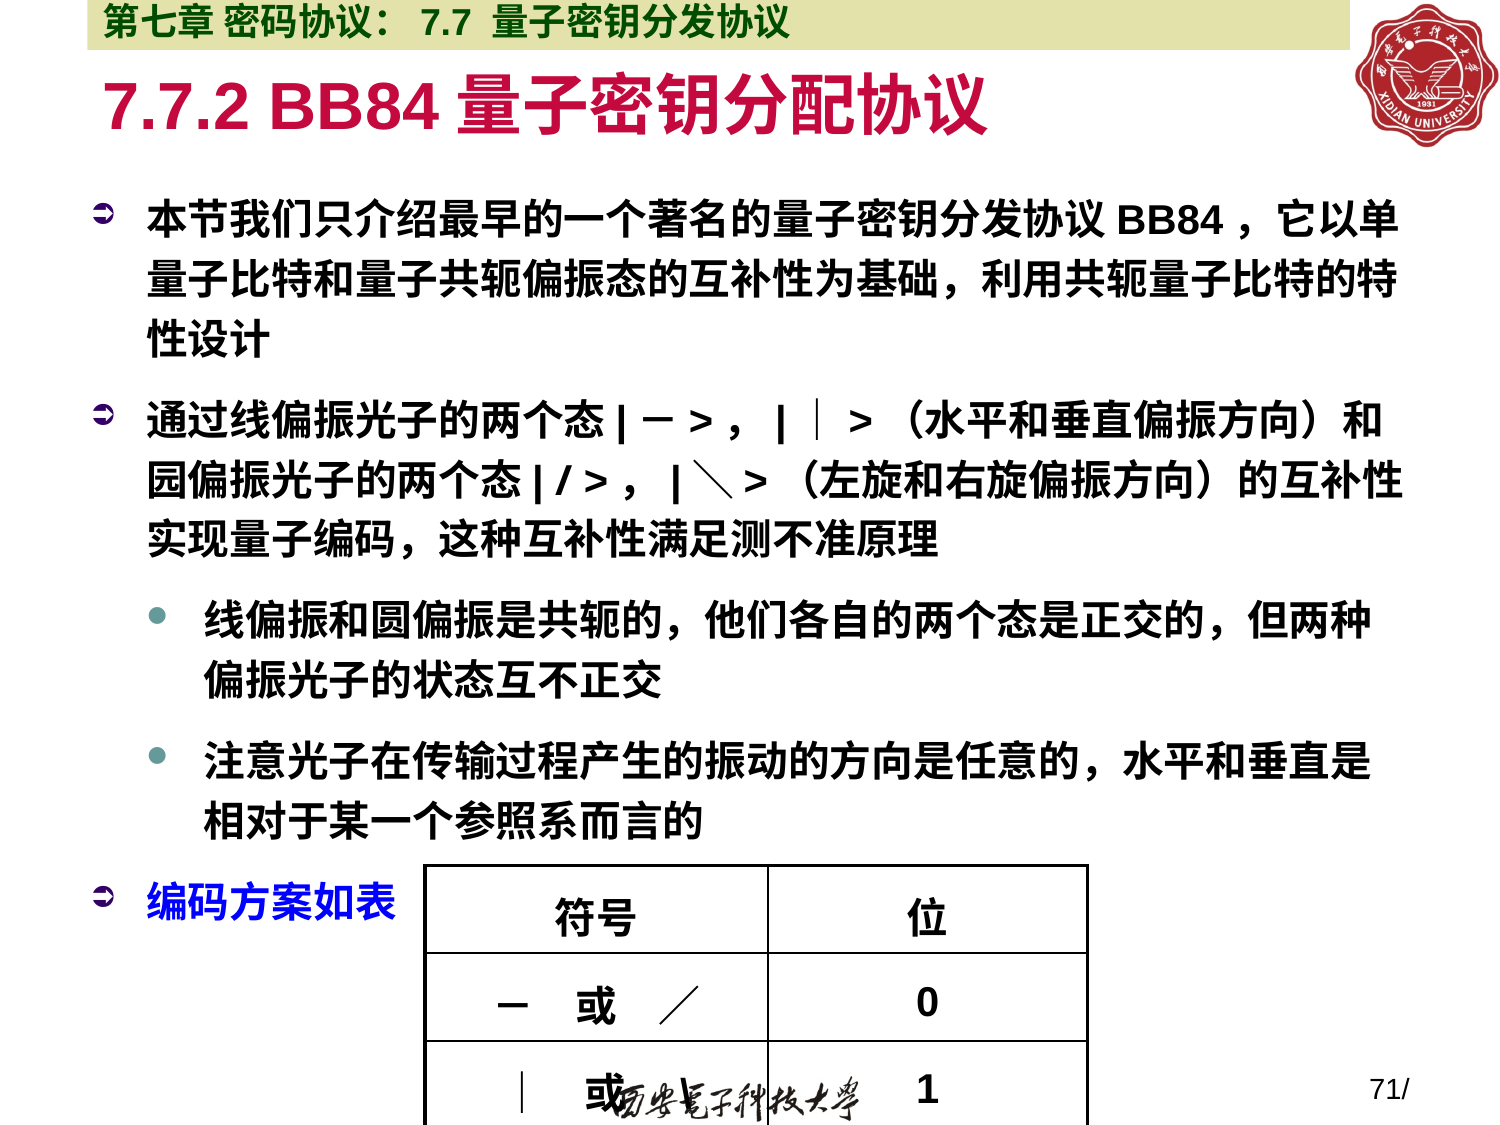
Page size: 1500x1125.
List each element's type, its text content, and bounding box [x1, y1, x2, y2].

table_cell － 或 ∕ [427, 954, 767, 1040]
slide_number 71/ [1089, 1062, 1426, 1113]
text_box 第七章 密码协议：7.7 量子密钥分发协议 [87, 0, 1350, 50]
list 本节我们只介绍最早的一个著名的量子密钥分发协议BB84，它以单量子比特和量子共轭偏振态的互补性为基础，利用共轭量子比特的特性设计 通过线偏振光子的两个态|－>，|｜>（水平和垂直偏振方向）和园偏振光子的两个态| / >，|＼>（左旋和右旋偏振方向）的互补性实现量子编码，这种互补性满足测不准原理 线偏振和圆偏振是共轭的，他们各自的两个态是正交的，但两种偏振光子的状态互不正交 注意光子在传输过程产生的振动的方向是任意的，水平和垂直是相对于某一个参照系而言的 编码方案如表 [74, 174, 1426, 1063]
table_cell ｜ 或 \ [427, 1042, 767, 1125]
table_header 位 [769, 867, 1086, 952]
table_cell 0 [769, 954, 1086, 1040]
picture [1350, 0, 1500, 150]
table_cell 1 [769, 1042, 1086, 1125]
table_header 符号 [427, 867, 767, 952]
title 7.7.2 BB84量子密钥分配协议 [87, 62, 1351, 151]
